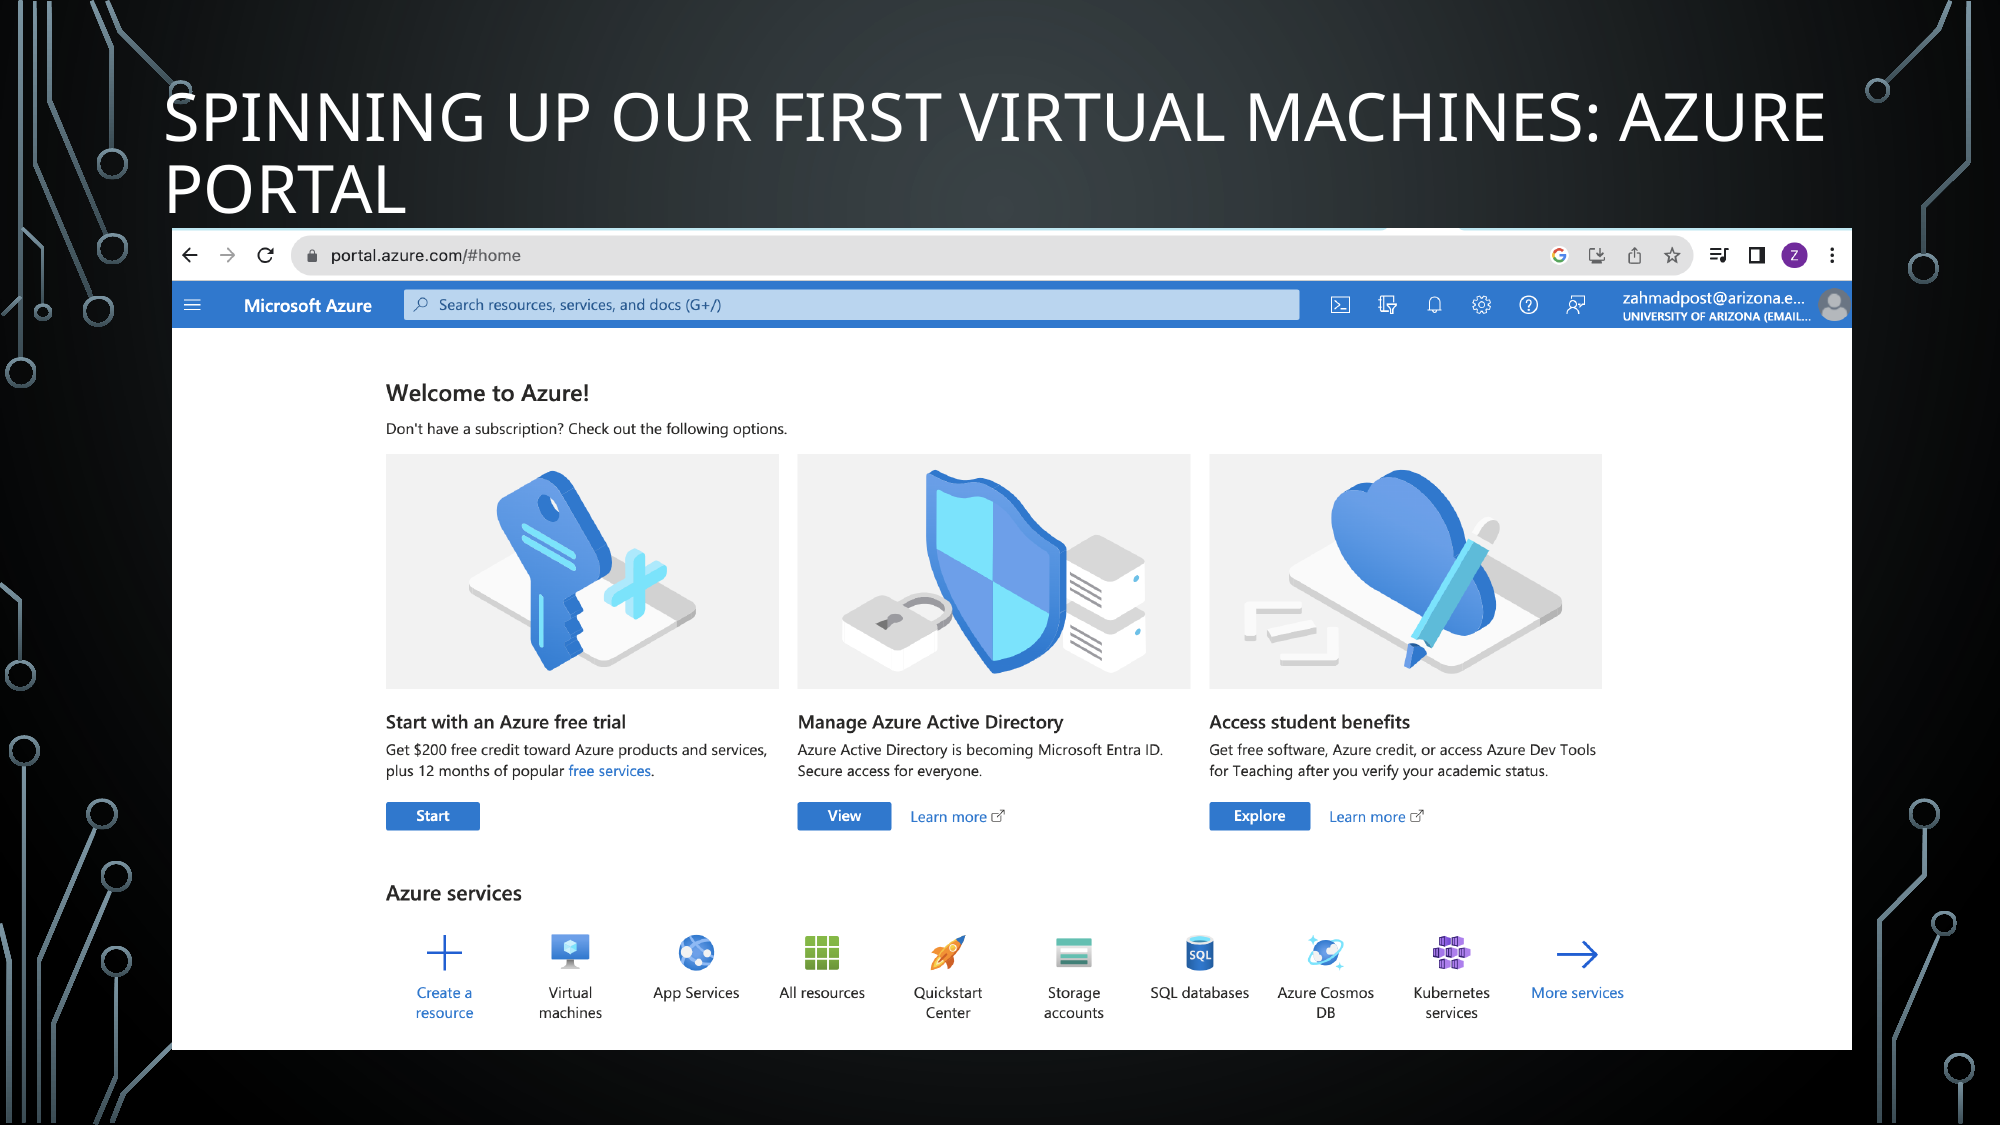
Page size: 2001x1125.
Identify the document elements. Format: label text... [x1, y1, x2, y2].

picture [172, 227, 1852, 1051]
title Spinning Up Our First Virtual Machines: Azure Portal [148, 35, 1852, 278]
